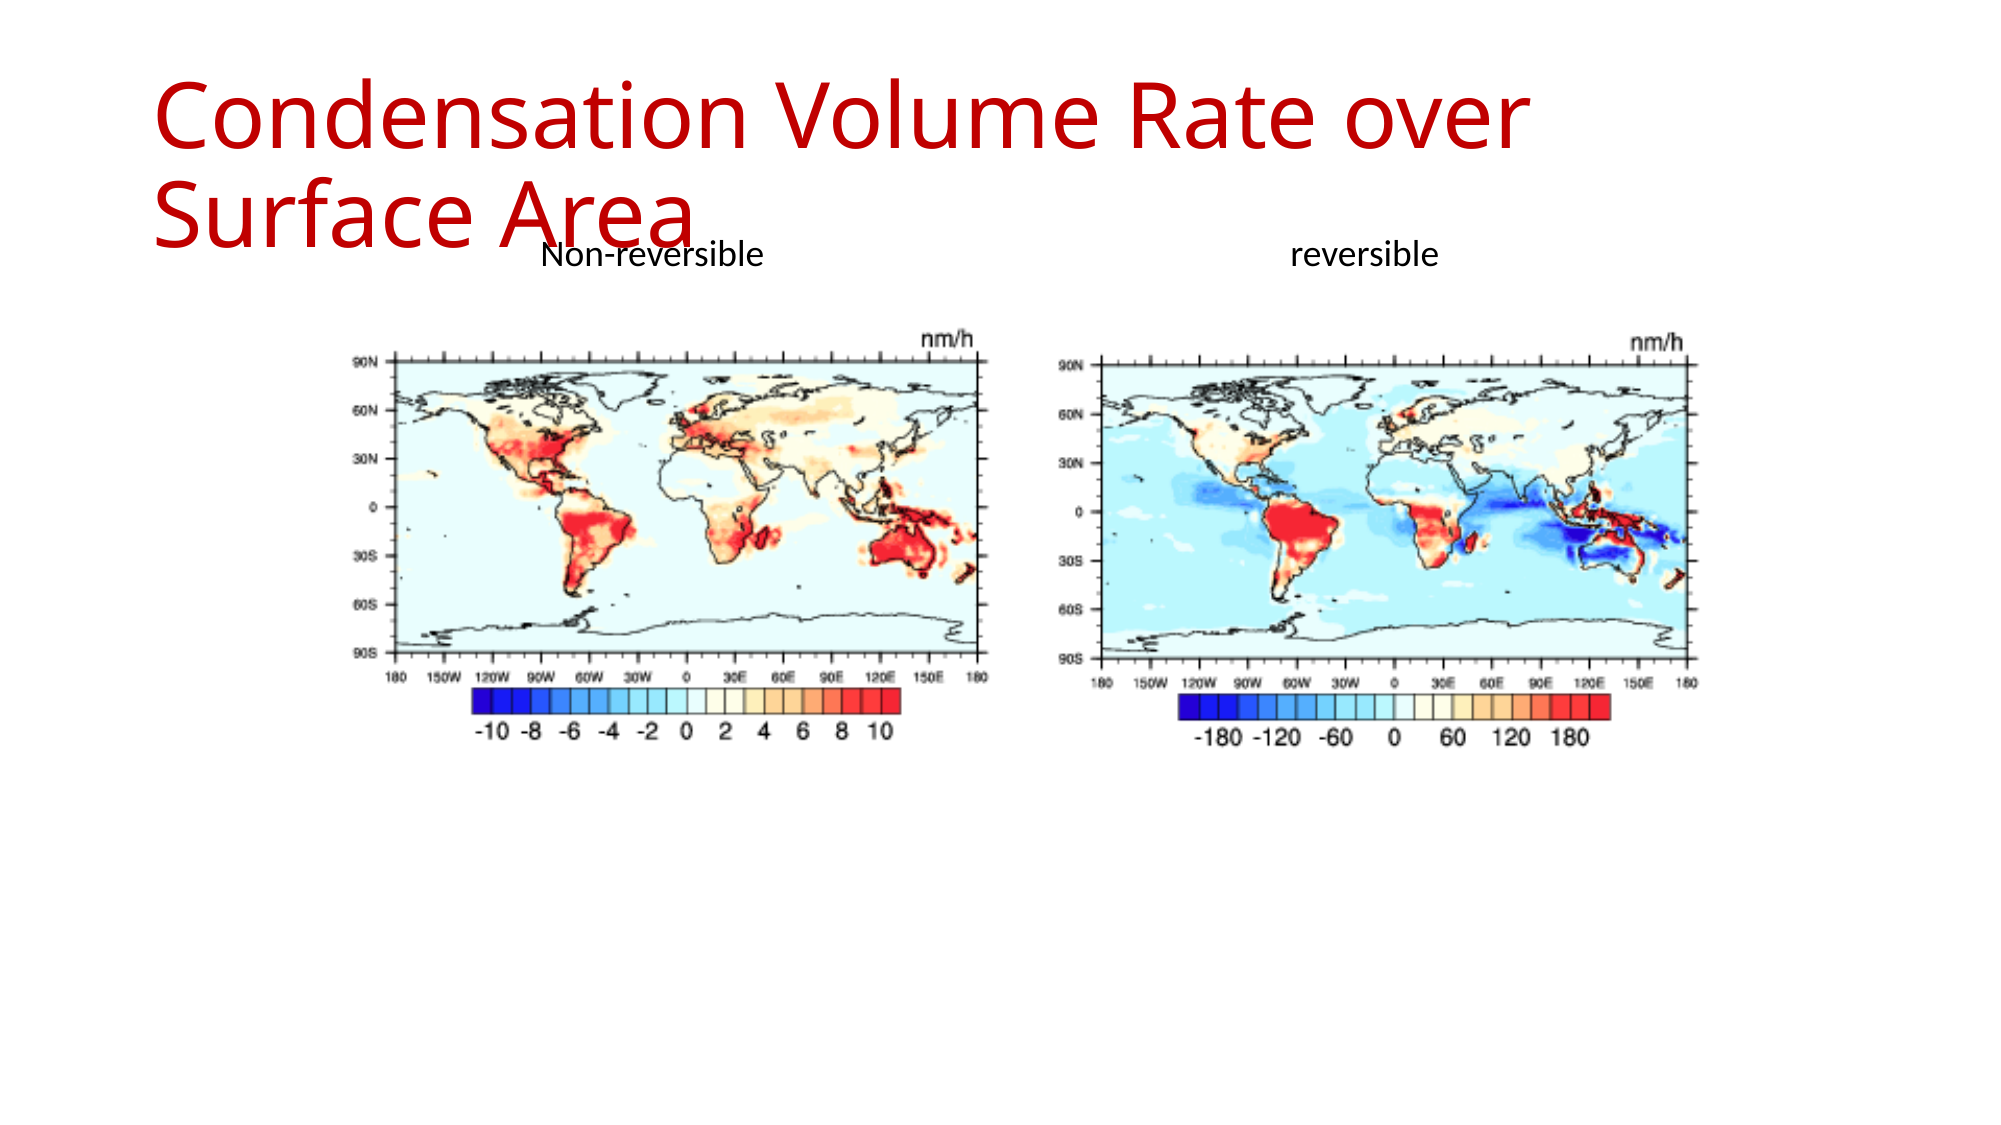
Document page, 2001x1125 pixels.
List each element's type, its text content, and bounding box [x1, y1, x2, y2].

picture [334, 312, 1024, 757]
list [1024, 312, 1737, 766]
text_box Non-reversible reversible [525, 221, 1523, 312]
title Condensation Volume Rate over Surface Area [137, 59, 1863, 278]
